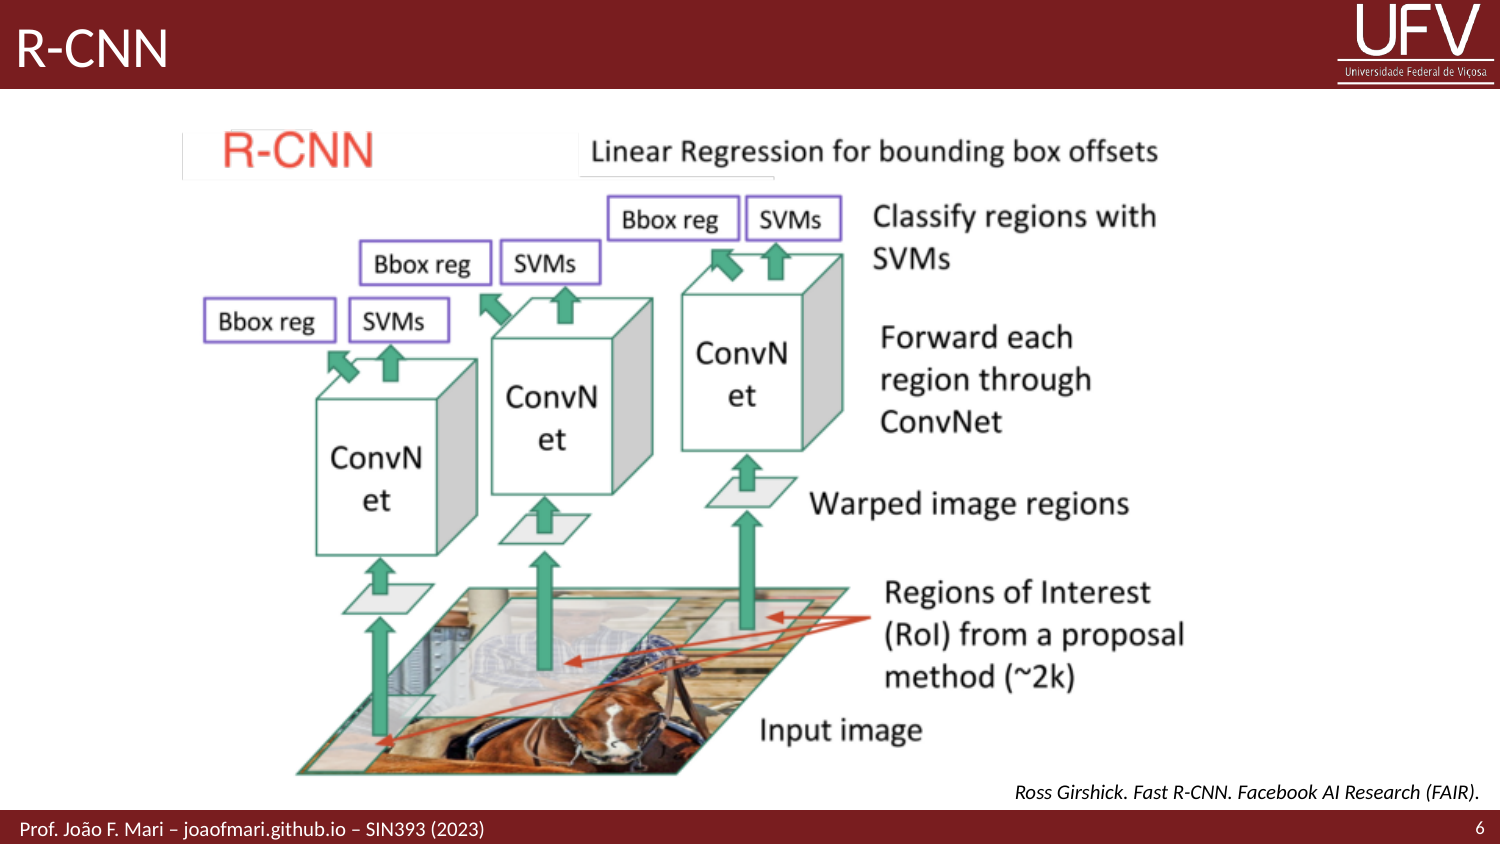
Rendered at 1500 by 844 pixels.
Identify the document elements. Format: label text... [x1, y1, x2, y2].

text_box Ross Girshick. Fast R-CNN. Facebook AI Research (FAIR). [749, 771, 1500, 812]
footer Prof. João F. Mari – joaofmari.github.io – SIN393 (2023) [0, 812, 1034, 844]
slide_number 6 [1328, 812, 1500, 844]
title R-CNN [0, 0, 1500, 89]
picture [147, 102, 1242, 798]
